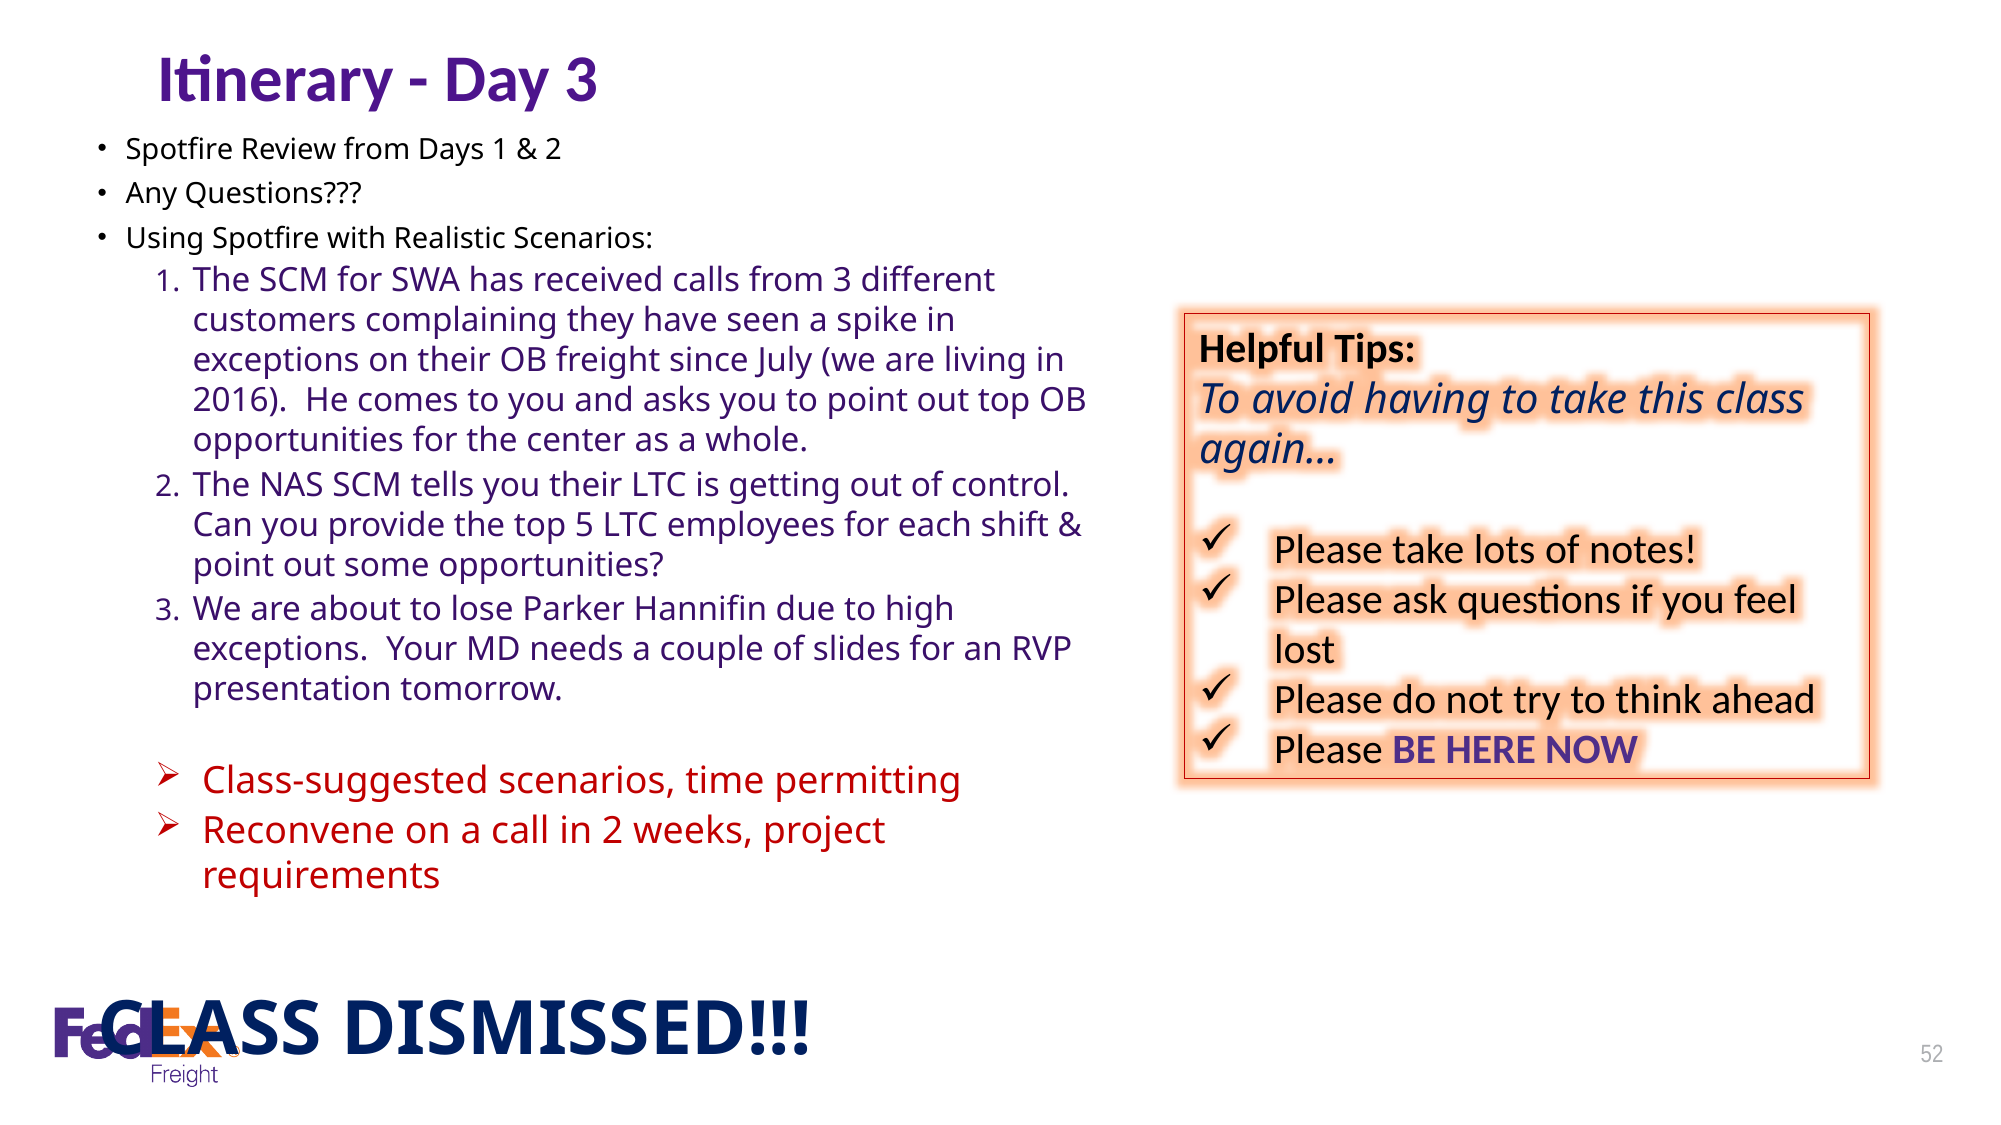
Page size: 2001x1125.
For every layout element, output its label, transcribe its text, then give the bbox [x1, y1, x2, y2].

list Spotfire Review from Days 1 & 2 Any Questions??? Using Spotfire with Realistic Scenarios: The SCM for SWA has received calls from 3 different customers complaining they have seen a spike in exceptions on their OB freight since July (we are living in 2016). He comes to you and asks you to point out top OB opportunities for the center as a whole. The NAS SCM tells you their LTC is getting out of control. Can you provide the top 5 LTC employees for each shift & point out some opportunities? We are about to lose Parker Hannifin due to high exceptions. Your MD needs a couple of slides for an RVP presentation tomorrow. Class-suggested scenarios, time permitting Reconvene on a call in 2 weeks, project requirements CLASS DISMISSED!!! [97, 129, 1125, 969]
text_box Helpful Tips: To avoid having to take this class again… Please take lots of notes! Please ask questions if you feel lost Please do not try to think ahead Please BE HERE NOW [1184, 313, 1870, 779]
picture [54, 1006, 240, 1088]
slide_number 52 [1899, 1037, 1944, 1068]
title Itinerary - Day 3 [157, 43, 1843, 131]
